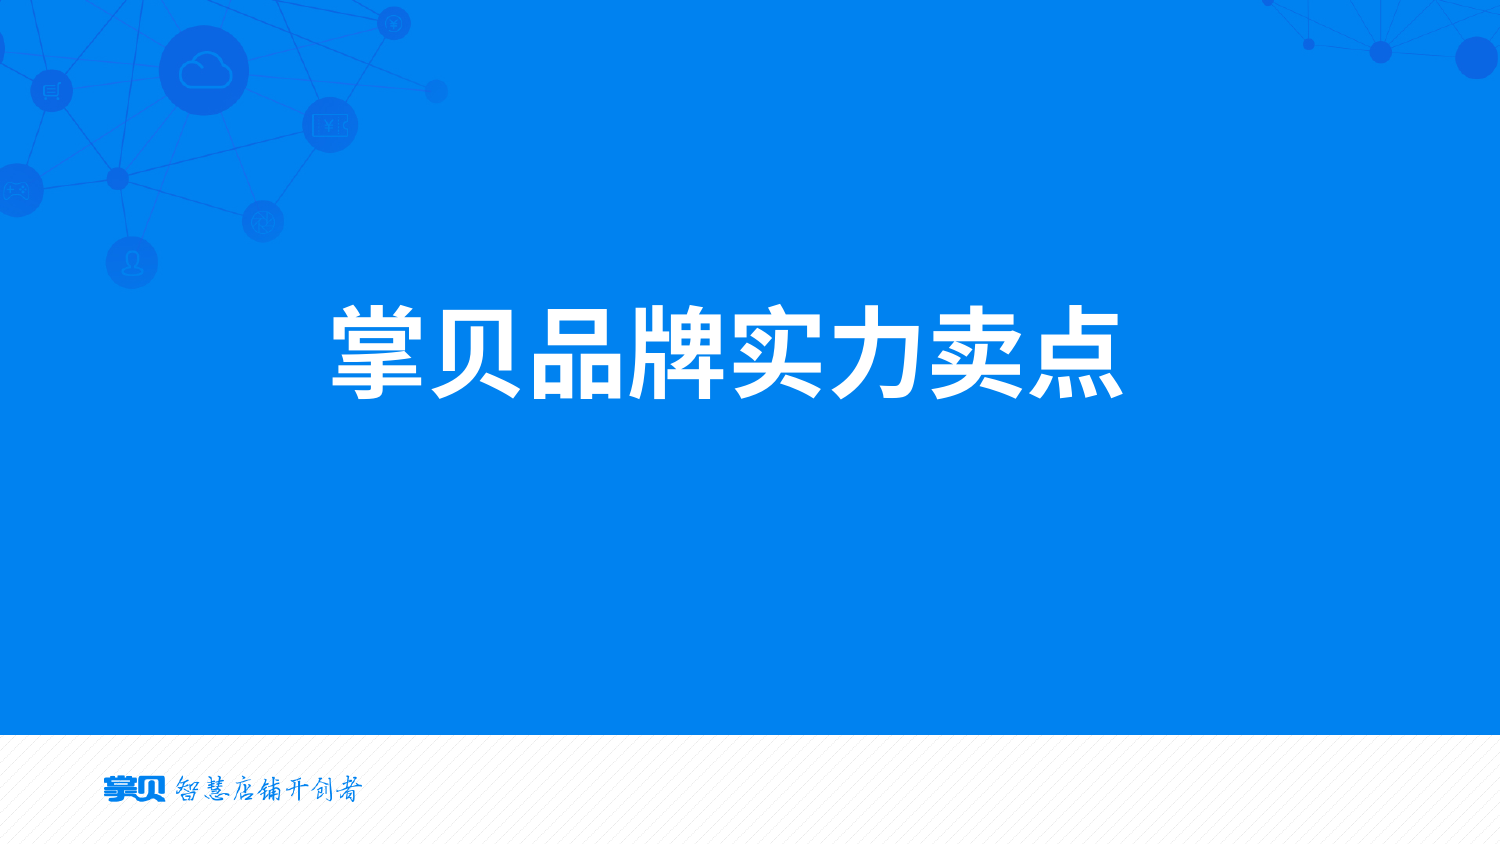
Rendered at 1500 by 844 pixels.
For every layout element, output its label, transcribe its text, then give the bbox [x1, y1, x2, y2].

picture [0, 0, 1500, 844]
text_box 掌贝品牌实力卖点 [312, 223, 1143, 418]
